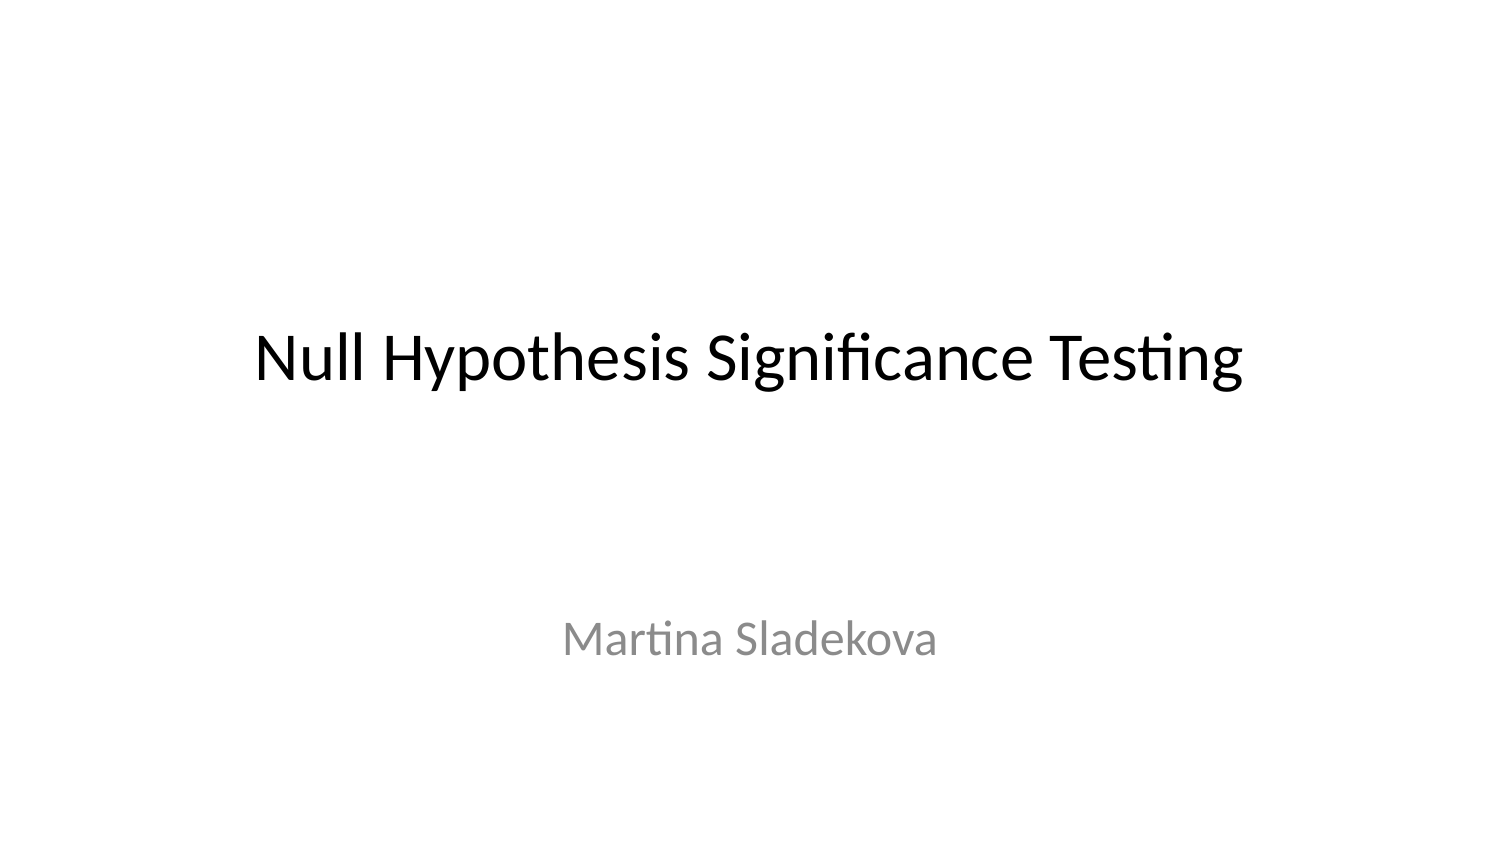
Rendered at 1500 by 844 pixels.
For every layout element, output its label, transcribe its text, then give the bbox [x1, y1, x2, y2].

title Null Hypothesis Significance Testing [112, 262, 1388, 443]
subtitle Martina Sladekova [225, 478, 1275, 694]
